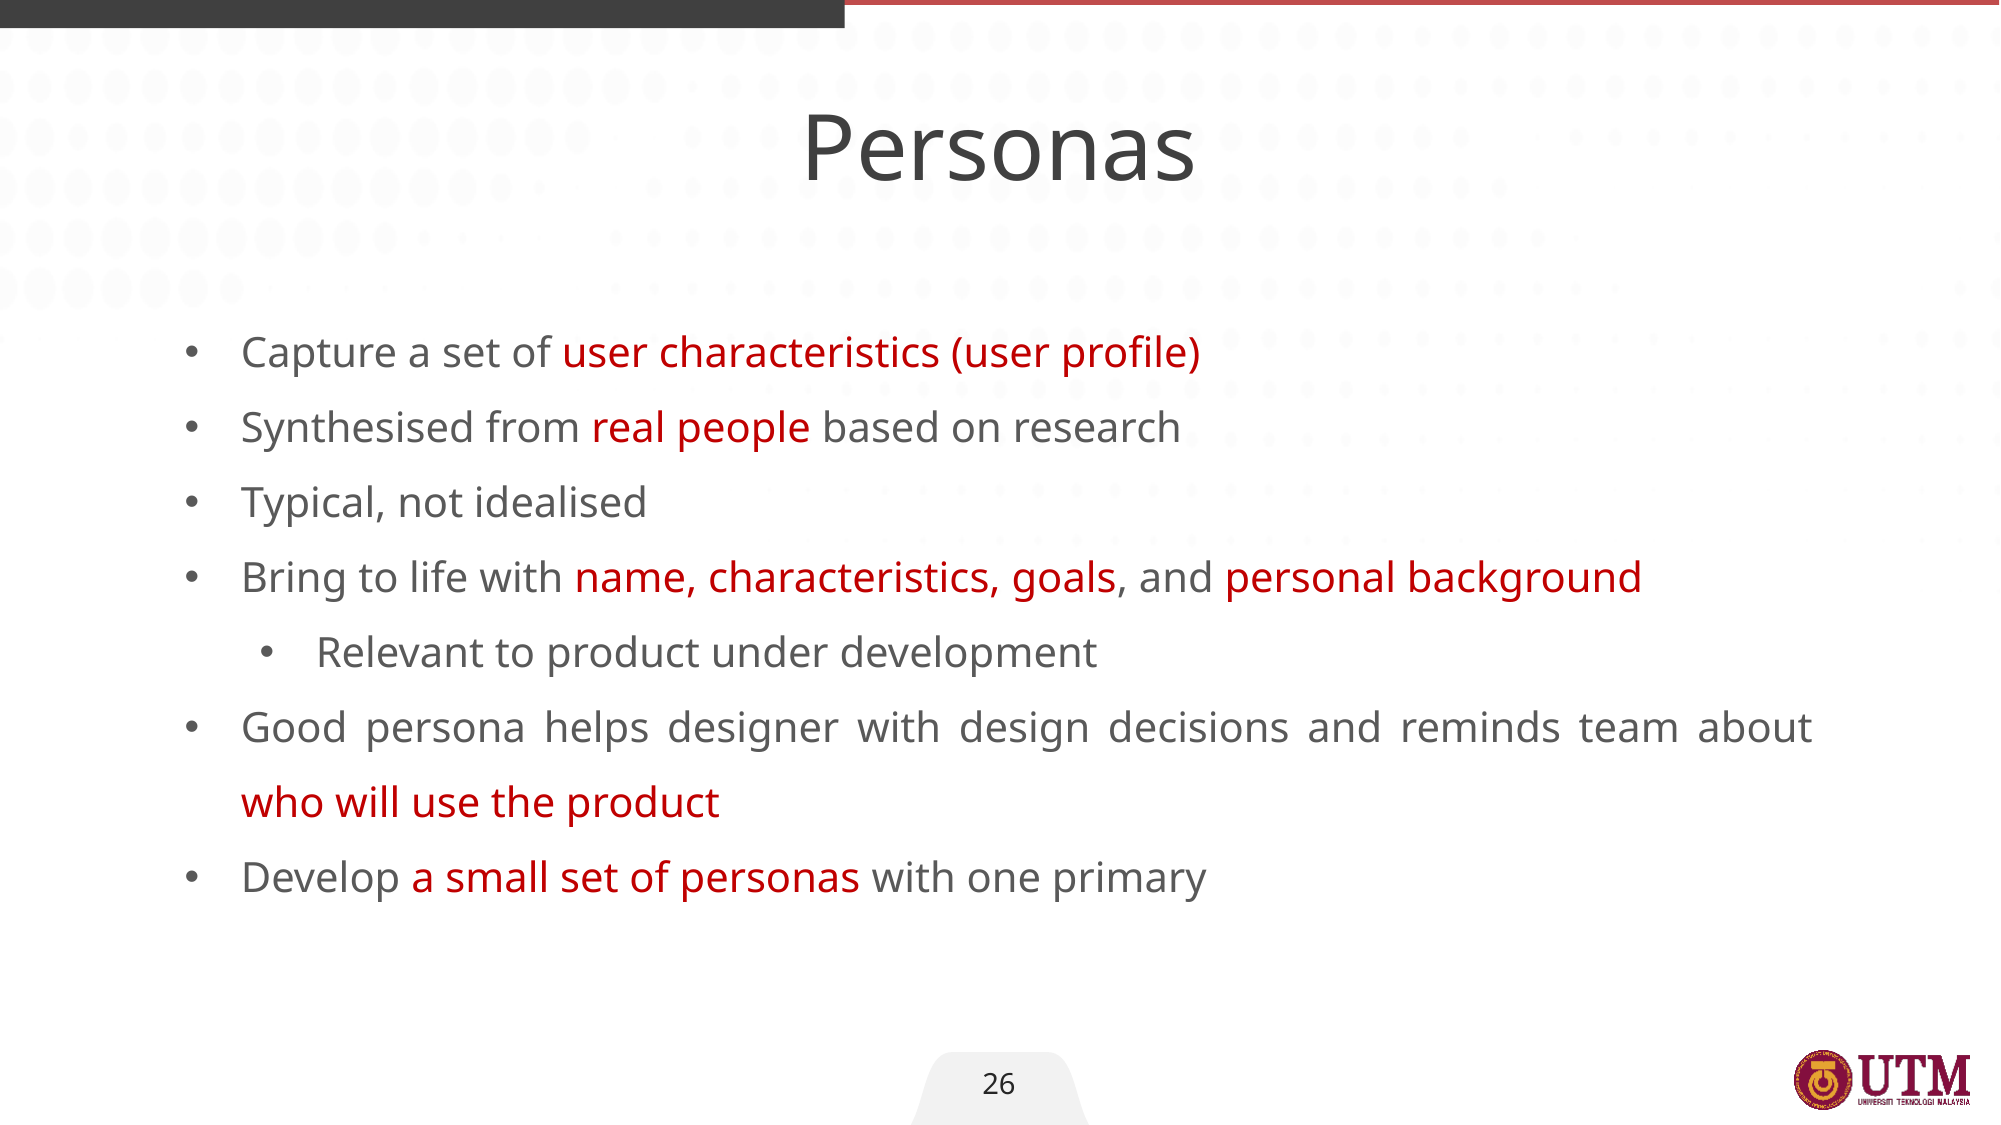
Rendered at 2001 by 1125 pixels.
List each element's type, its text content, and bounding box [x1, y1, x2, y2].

text_box Personas [206, 81, 1792, 206]
text_box Capture a set of user characteristics (user profile) Synthesised from real people based on research Typical, not idealised Bring to life with name, characteristics, goals, and personal background Relevant to product under development Good persona helps designer with design decisions and reminds team about who will use the product Develop a small set of personas with one primary [169, 293, 1829, 909]
picture [1794, 1050, 1970, 1110]
picture [0, 0, 2001, 645]
slide_number 26 [774, 1055, 1225, 1116]
